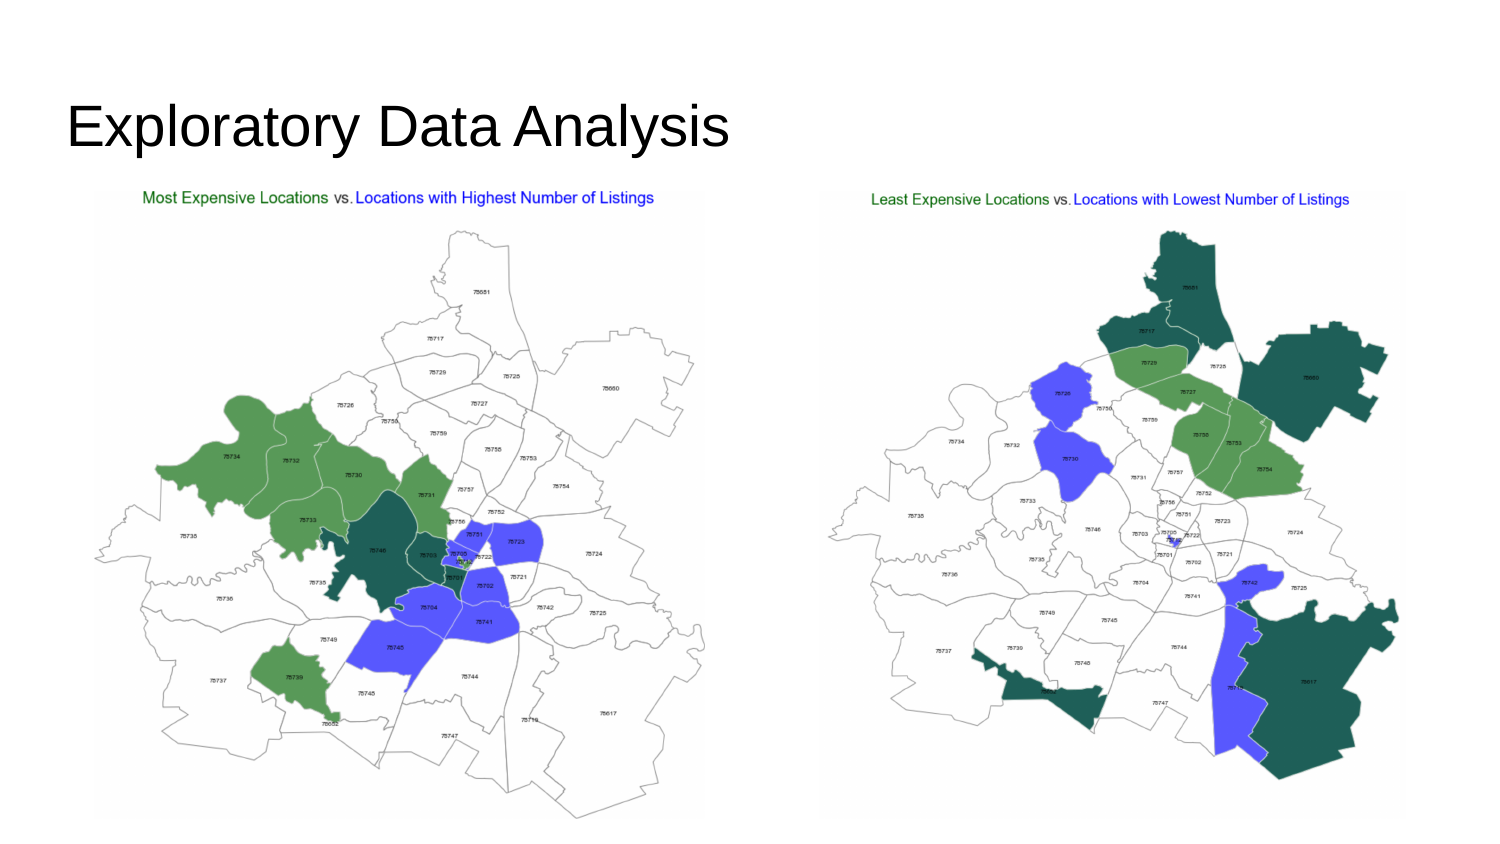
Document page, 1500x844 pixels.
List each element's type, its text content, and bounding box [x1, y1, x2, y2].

title Exploratory Data Analysis [51, 72, 1449, 167]
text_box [93, 191, 1406, 819]
